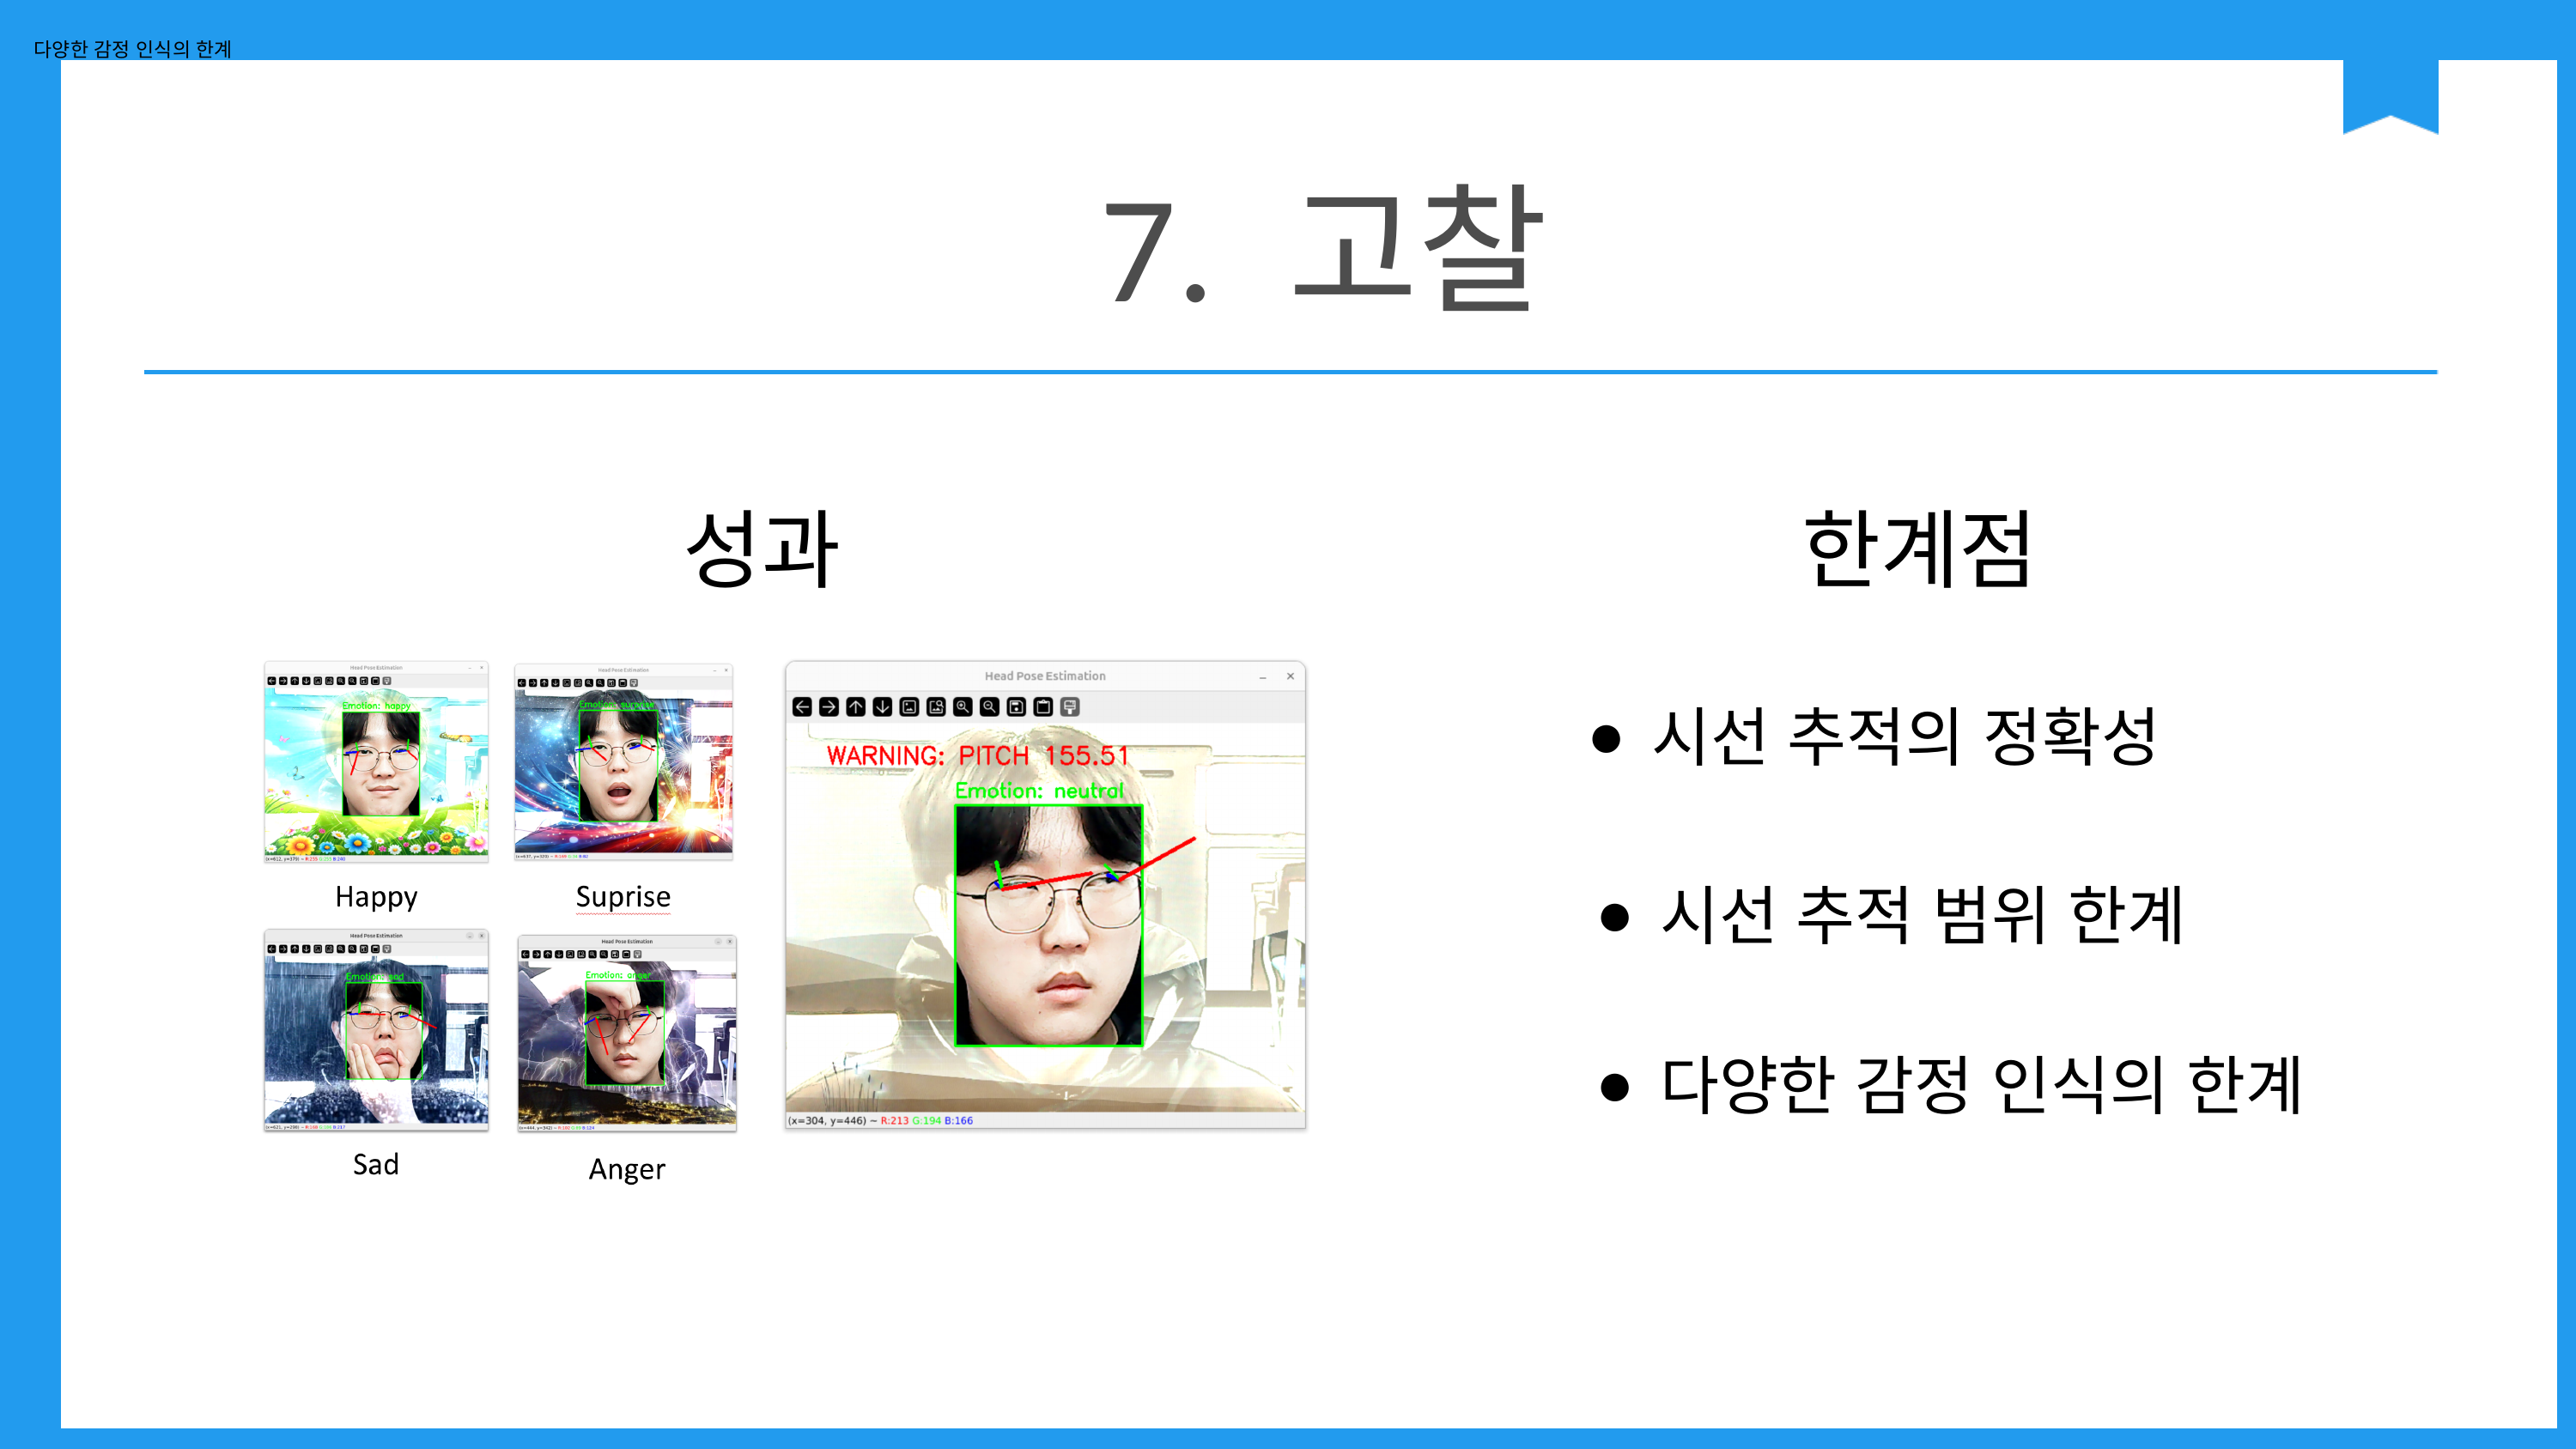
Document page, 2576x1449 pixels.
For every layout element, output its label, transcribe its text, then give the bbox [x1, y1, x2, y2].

text_box 다양한 감정 인식의 한계 [21, 21, 444, 75]
picture [60, 0, 2557, 1429]
